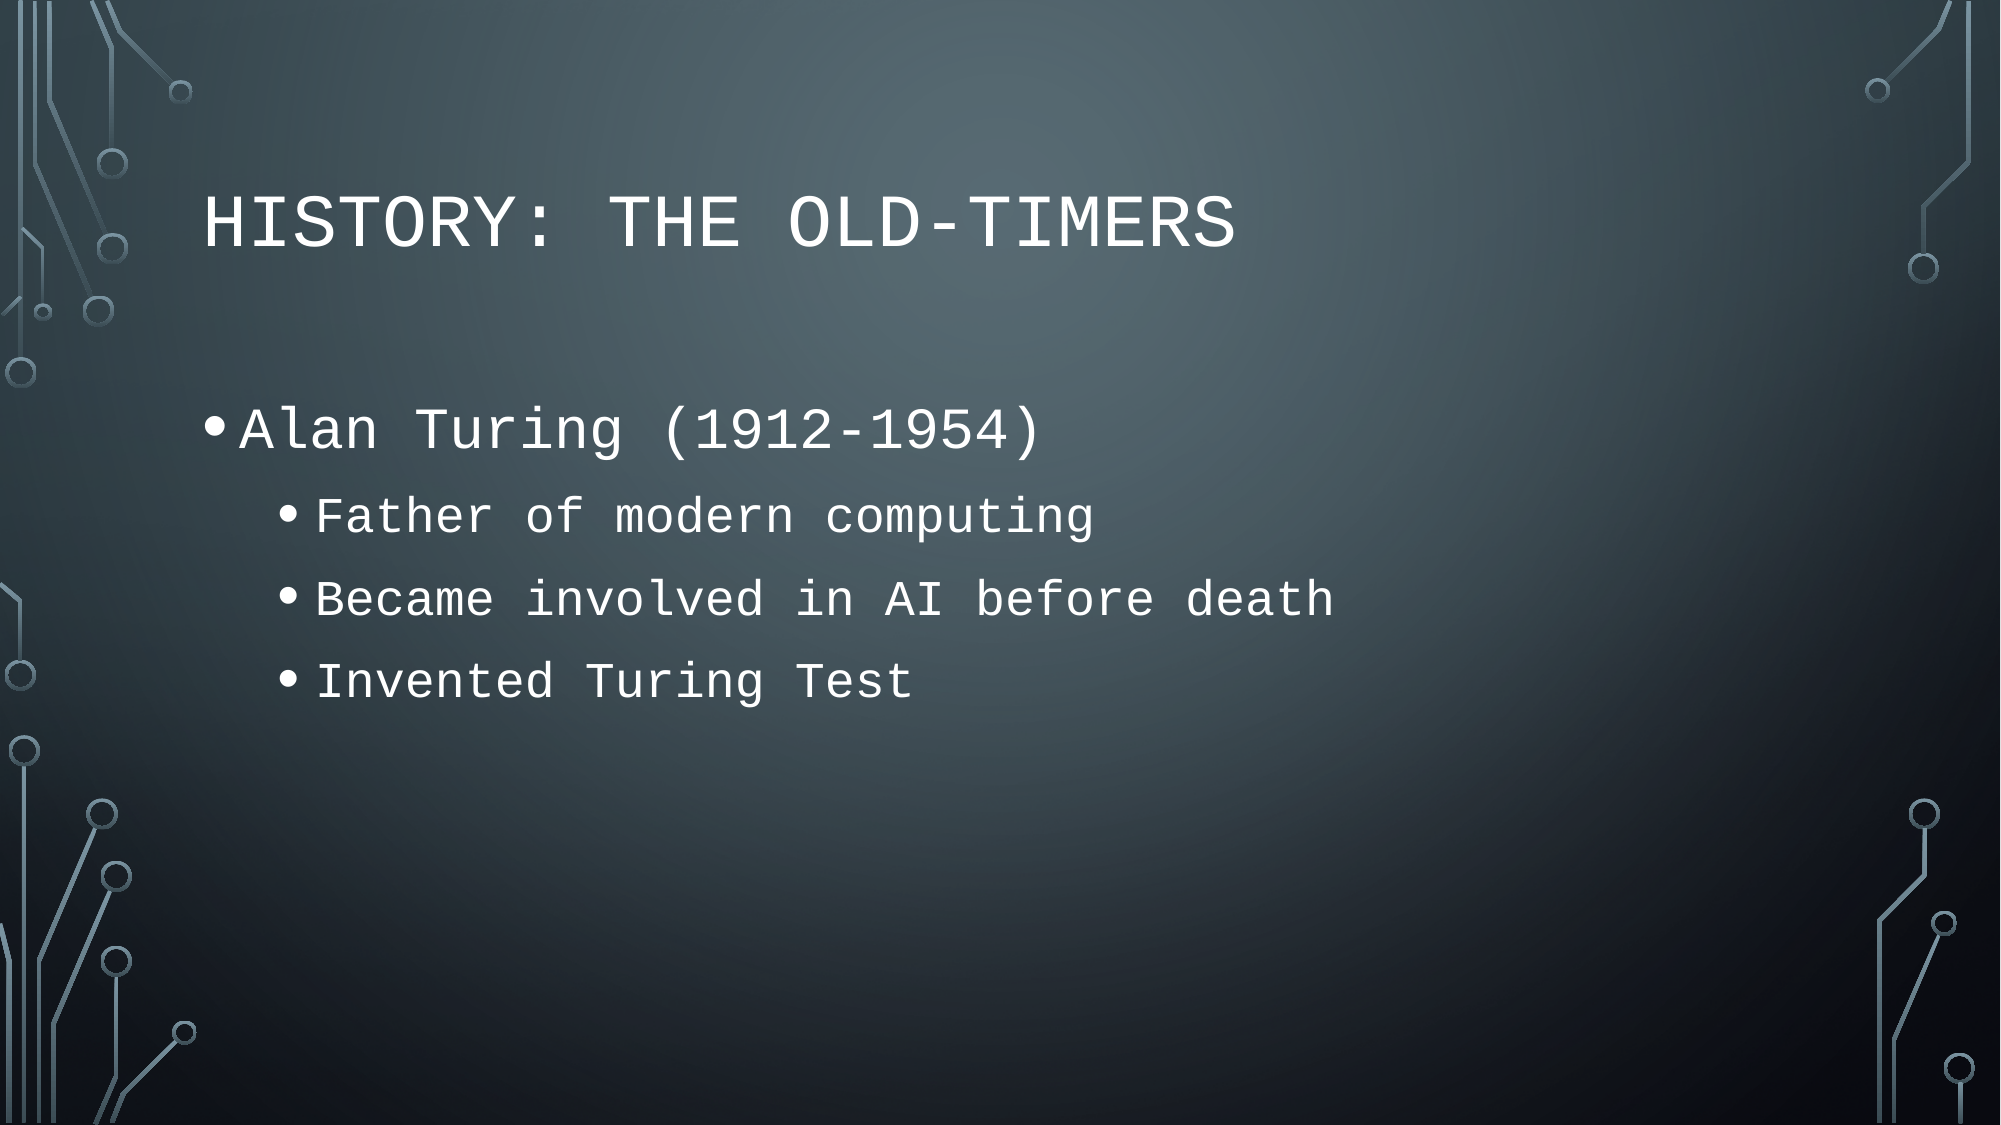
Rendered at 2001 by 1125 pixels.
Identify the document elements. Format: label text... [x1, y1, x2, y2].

title History: the Old-Timers [187, 101, 1813, 344]
list Alan Turing (1912-1954) Father of modern computing Became involved in AI before death Invented Turing Test [187, 369, 1813, 950]
